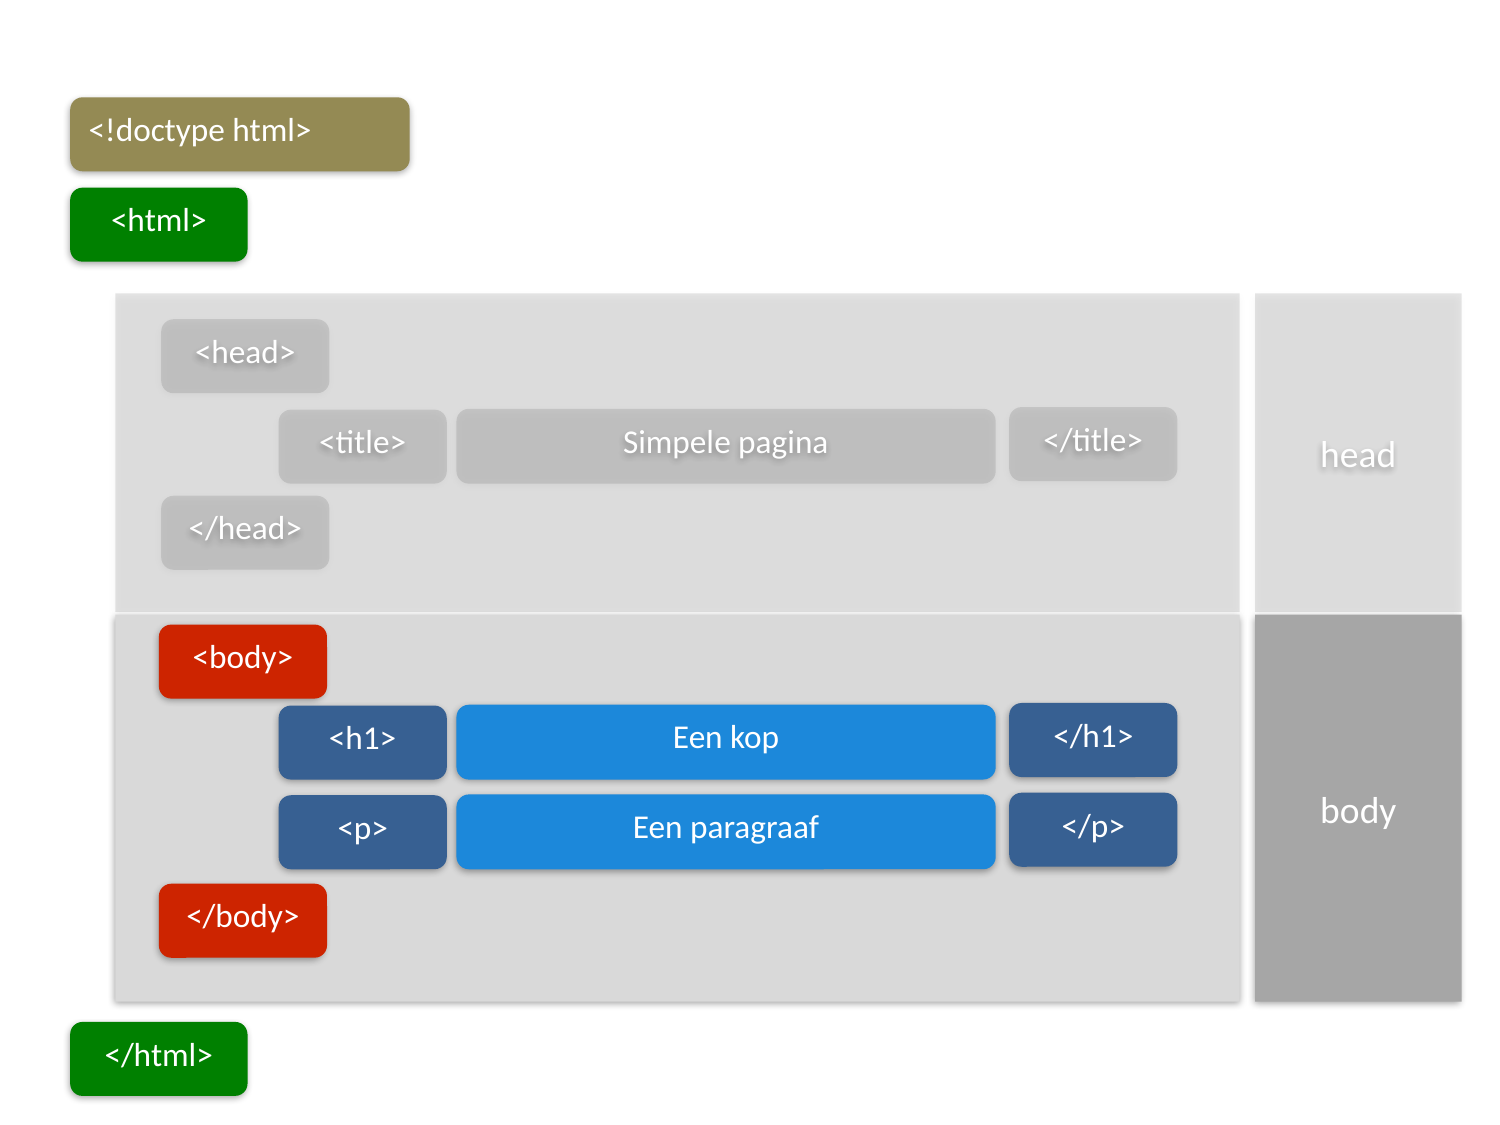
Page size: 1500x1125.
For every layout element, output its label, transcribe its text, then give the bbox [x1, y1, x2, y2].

text_box <html> [69, 186, 249, 263]
text_box </html> [69, 1021, 249, 1097]
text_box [115, 614, 1462, 1002]
text_box <!doctype html> [69, 96, 411, 173]
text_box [115, 293, 1462, 613]
